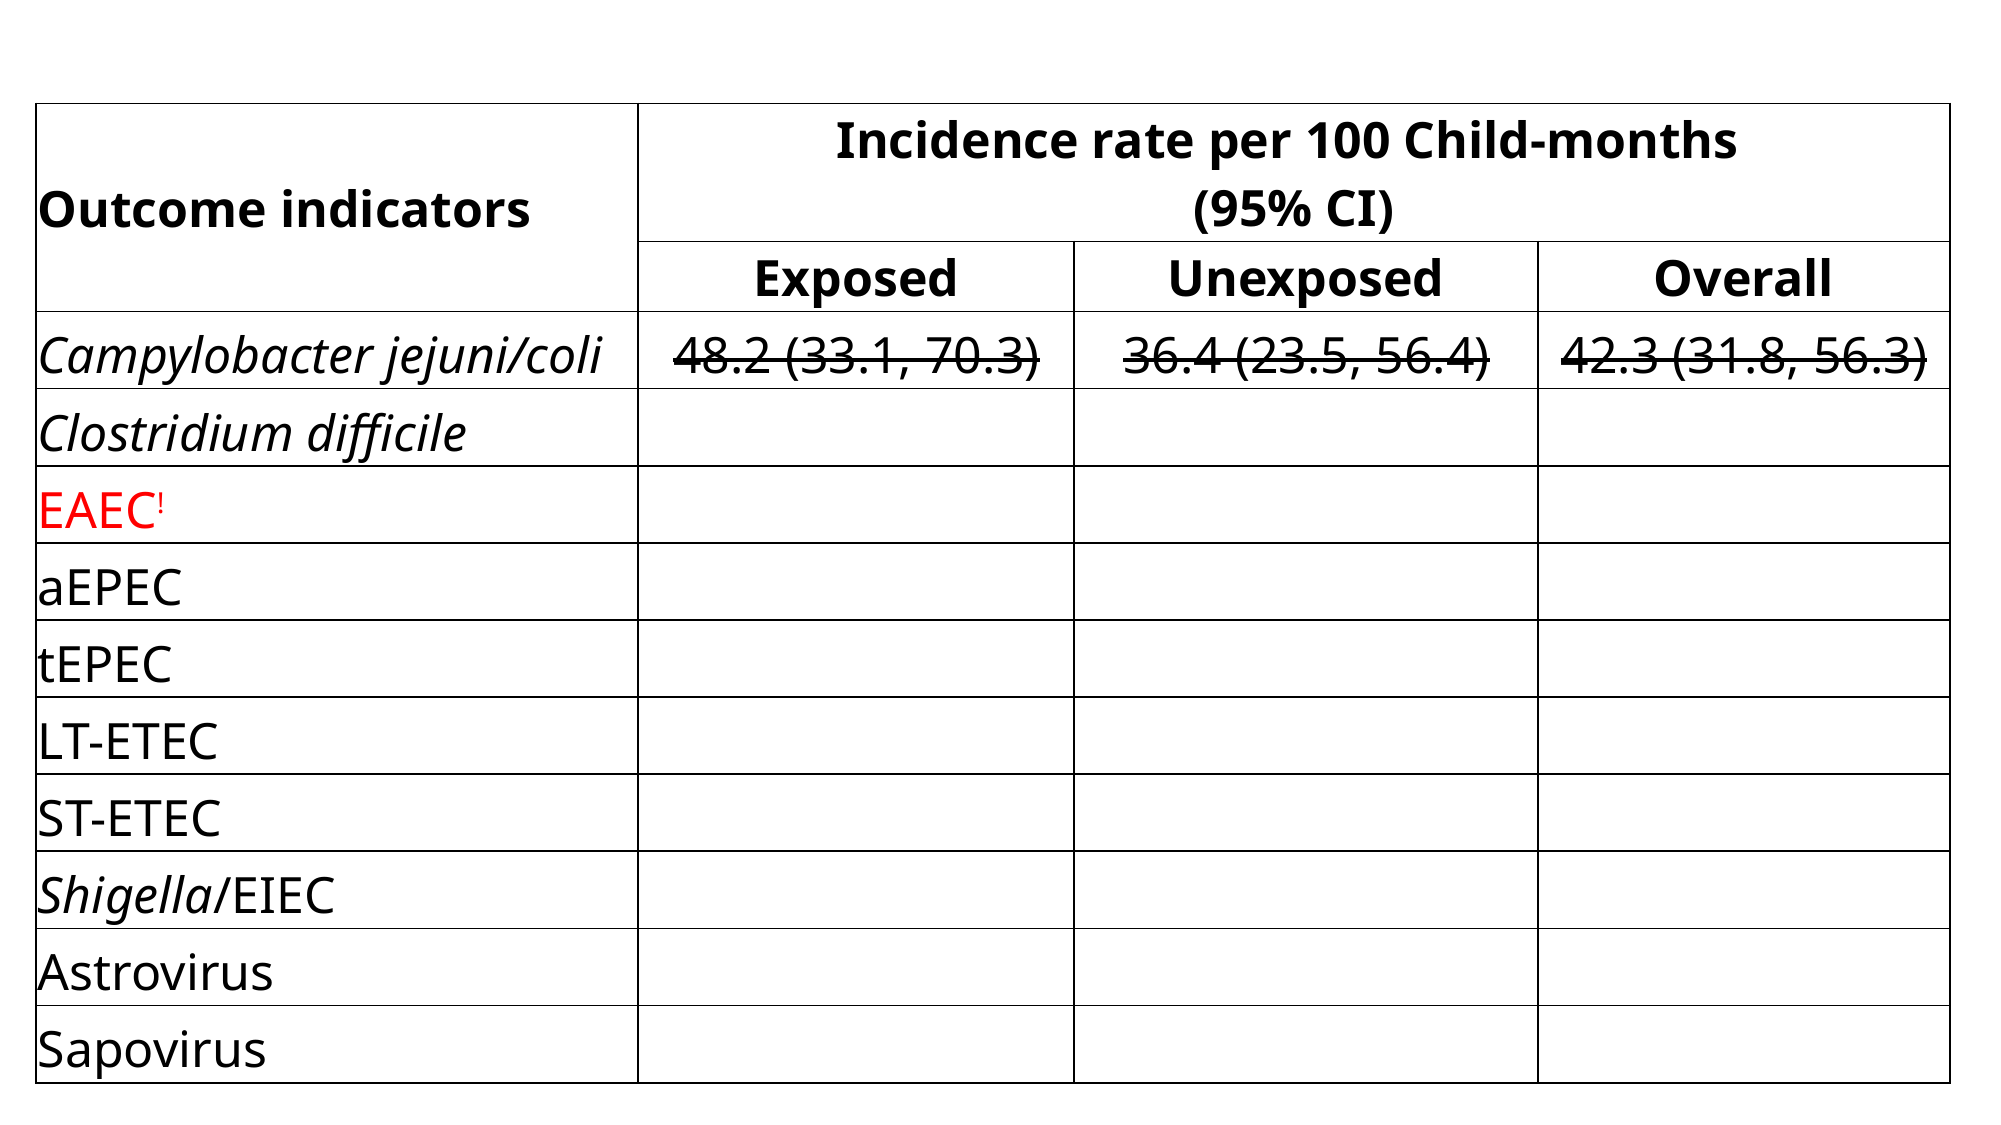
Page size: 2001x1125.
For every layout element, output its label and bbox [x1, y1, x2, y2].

table_cell [639, 544, 1073, 619]
table_cell [1075, 1006, 1537, 1082]
table_cell [639, 621, 1073, 696]
table_cell [1075, 389, 1537, 465]
table_cell [639, 467, 1073, 542]
table_cell [1539, 467, 1949, 542]
table_cell [37, 698, 637, 773]
table_cell [37, 312, 637, 388]
table_cell [37, 852, 637, 928]
table_cell [639, 242, 1073, 311]
table_cell [639, 852, 1073, 928]
table_cell [1075, 242, 1537, 311]
table_cell [37, 389, 637, 465]
table_cell [1075, 775, 1537, 850]
table_cell [639, 775, 1073, 850]
table_header [37, 104, 637, 311]
table_cell [1075, 852, 1537, 928]
table_cell [37, 1006, 637, 1082]
table_cell [37, 929, 637, 1005]
table_cell [1075, 467, 1537, 542]
table_cell [1539, 544, 1949, 619]
table_header [639, 104, 1949, 241]
table_cell [37, 775, 637, 850]
table_cell [1539, 312, 1949, 388]
table_cell [1539, 242, 1949, 311]
table_cell [1075, 698, 1537, 773]
table_cell [1075, 929, 1537, 1005]
table_cell [1539, 775, 1949, 850]
table_cell [1539, 852, 1949, 928]
table_cell [1539, 929, 1949, 1005]
table_cell [639, 698, 1073, 773]
table_cell [1539, 621, 1949, 696]
table_cell [1075, 312, 1537, 388]
table_cell [639, 389, 1073, 465]
table_cell [1539, 389, 1949, 465]
table_cell [639, 1006, 1073, 1082]
table_cell [1539, 698, 1949, 773]
table_cell [37, 467, 637, 542]
table_cell [639, 312, 1073, 388]
table_cell [37, 621, 637, 696]
table_cell [639, 929, 1073, 1005]
table_cell [1075, 621, 1537, 696]
table_cell [1075, 544, 1537, 619]
table_cell [1539, 1006, 1949, 1082]
table_cell [37, 544, 637, 619]
